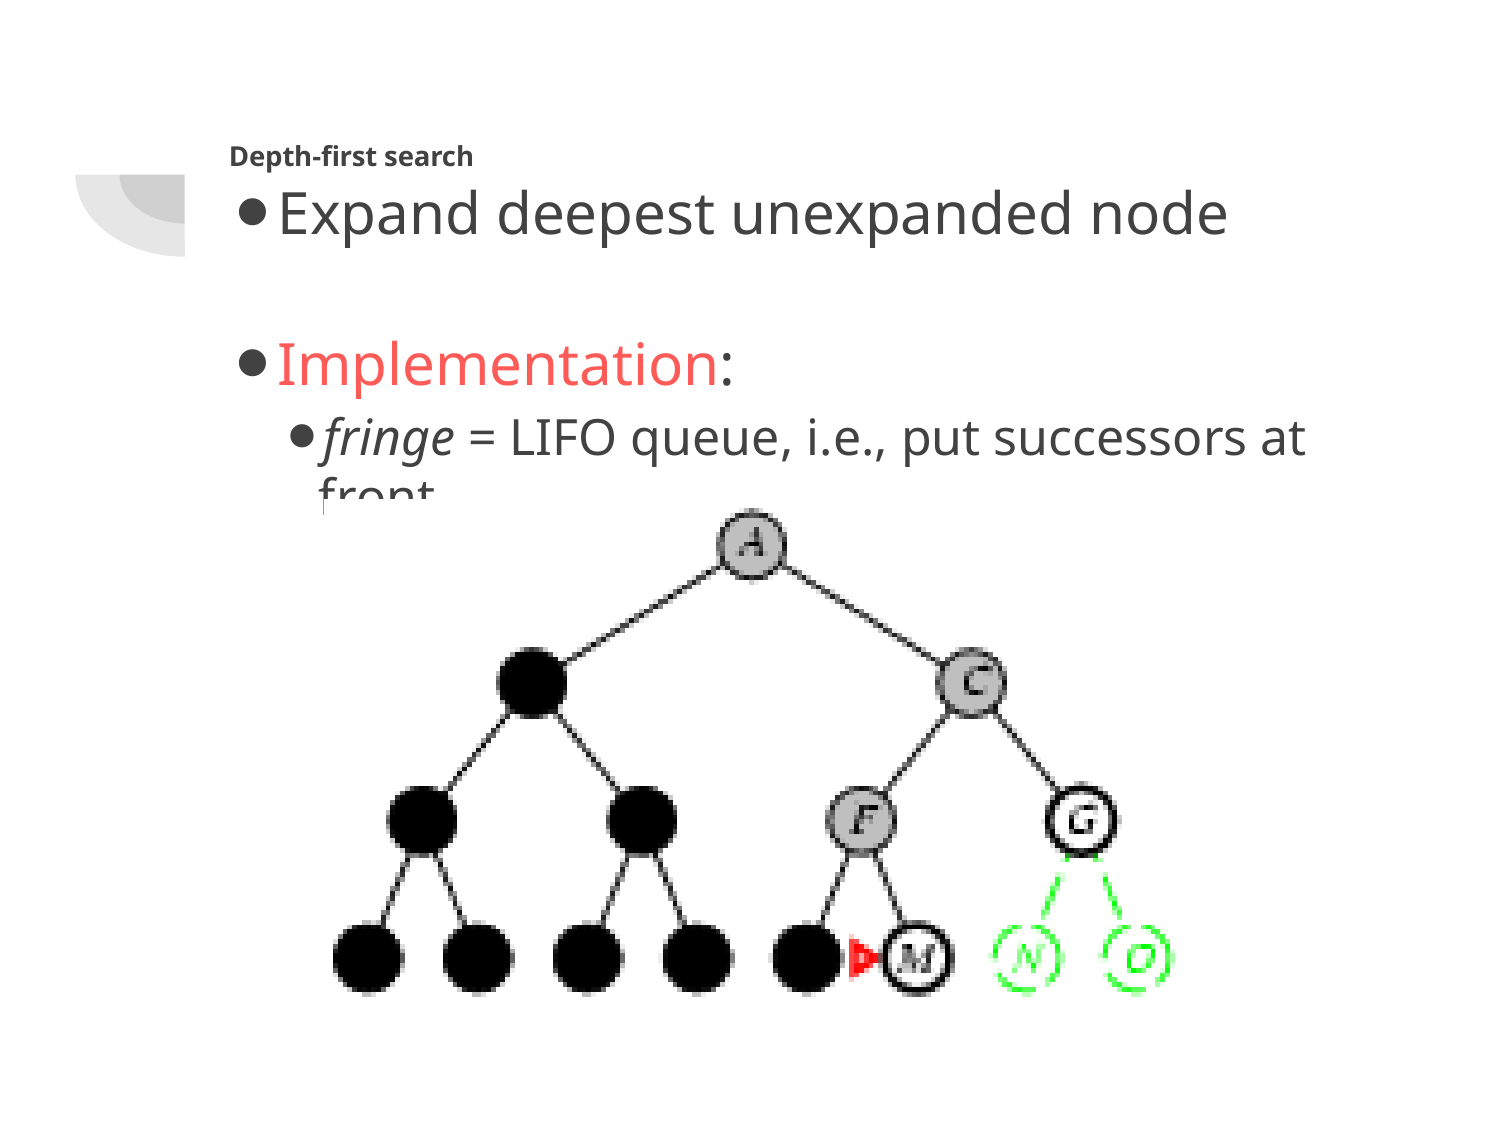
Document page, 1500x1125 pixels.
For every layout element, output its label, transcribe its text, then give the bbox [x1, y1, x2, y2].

list Expand deepest unexpanded node Implementation: fringe = LIFO queue, i.e., put successors at front [213, 168, 1368, 725]
picture [324, 499, 1176, 997]
title Depth-first search [213, 130, 1368, 168]
